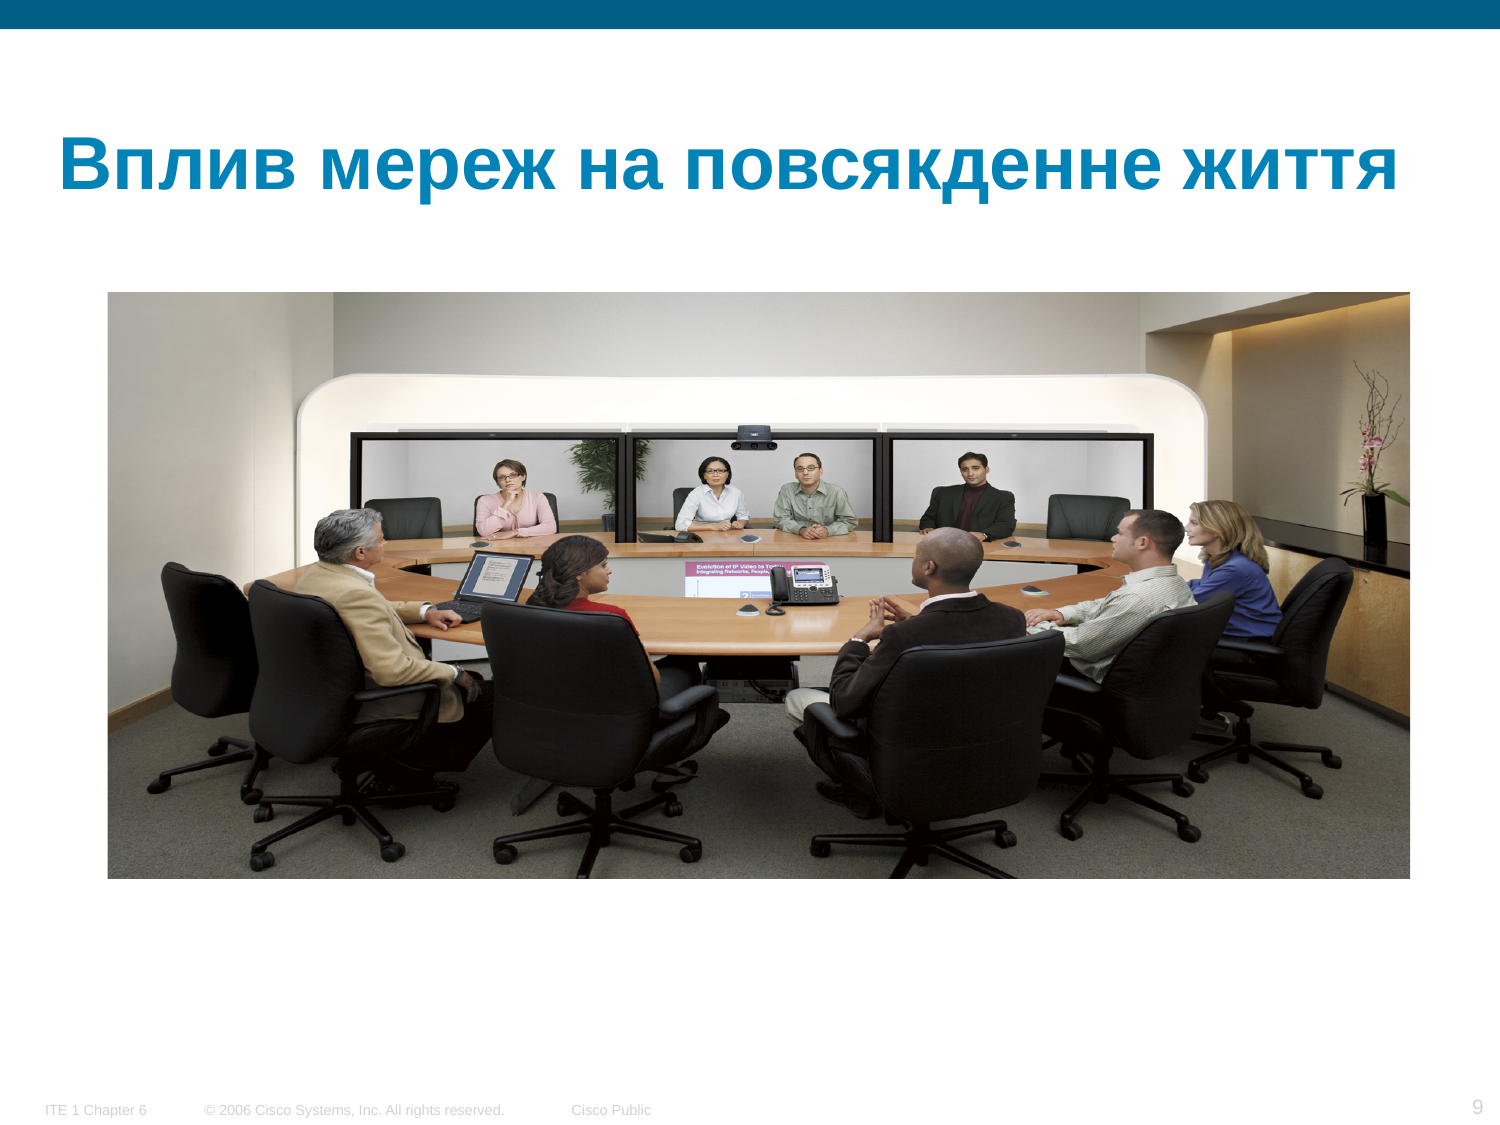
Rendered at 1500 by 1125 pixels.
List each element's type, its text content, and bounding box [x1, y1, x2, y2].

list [107, 291, 1411, 879]
title Вплив мереж на повсякденне життя [45, 75, 1444, 213]
